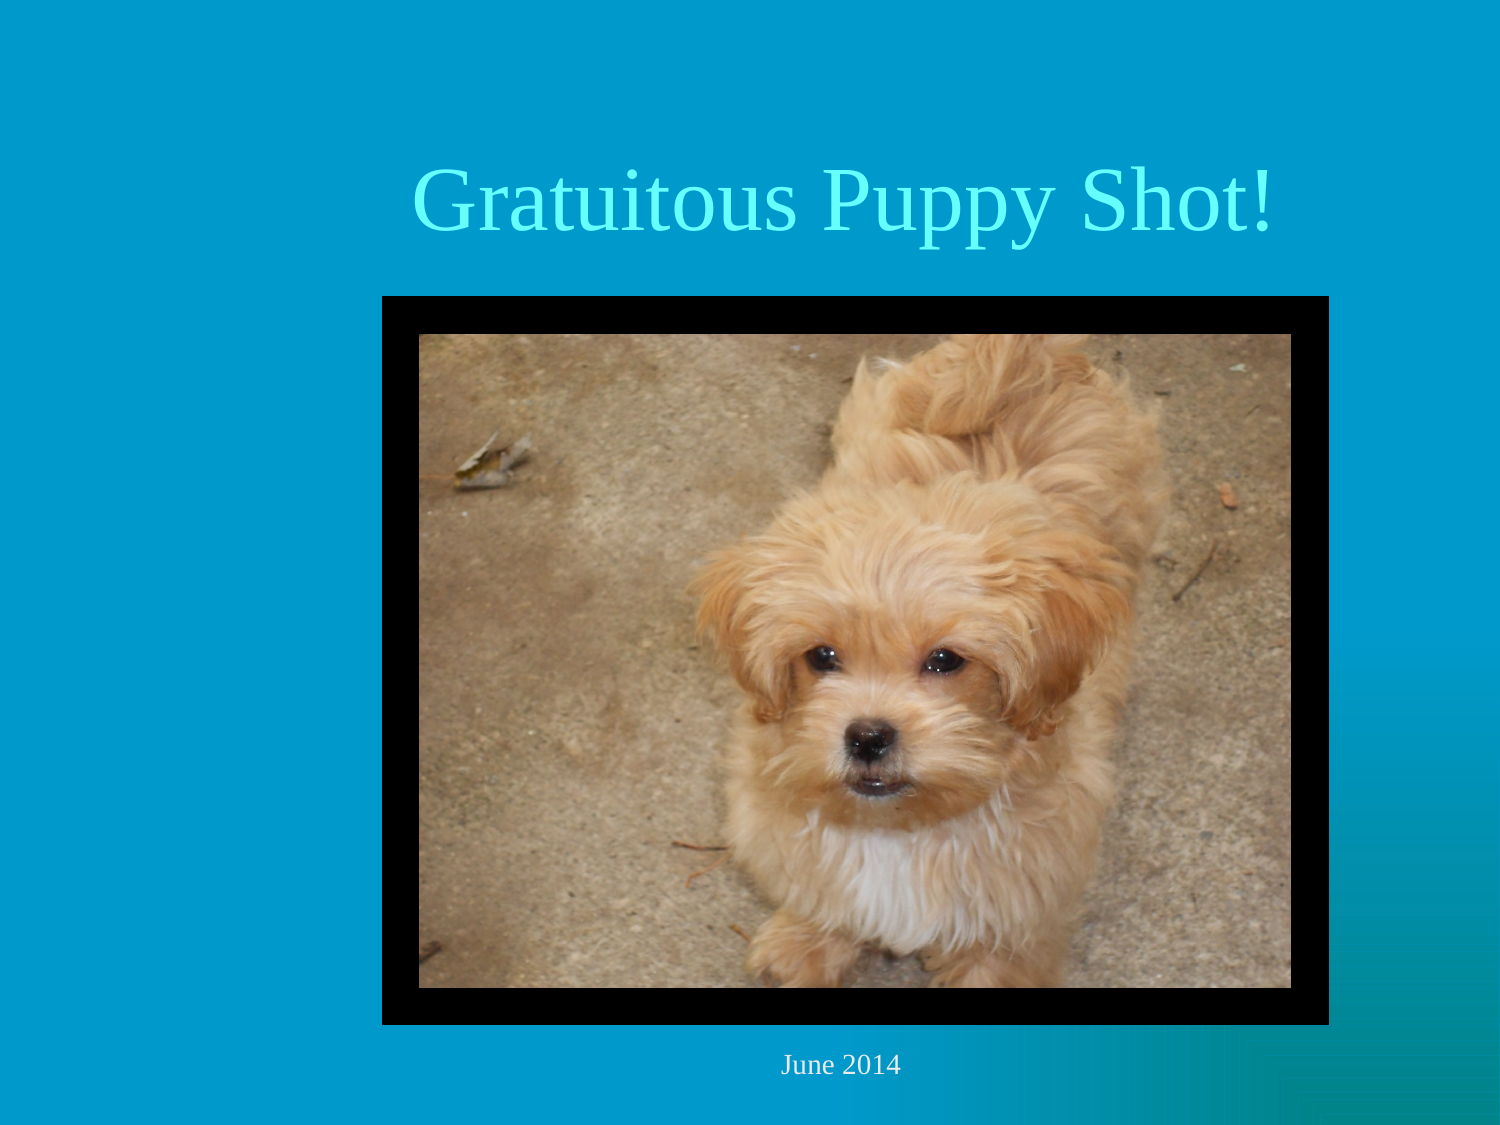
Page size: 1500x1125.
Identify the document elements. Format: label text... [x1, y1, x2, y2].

footer June 2014 [603, 1025, 1079, 1100]
picture [418, 333, 1292, 988]
title Gratuitous Puppy Shot! [208, 99, 1484, 288]
